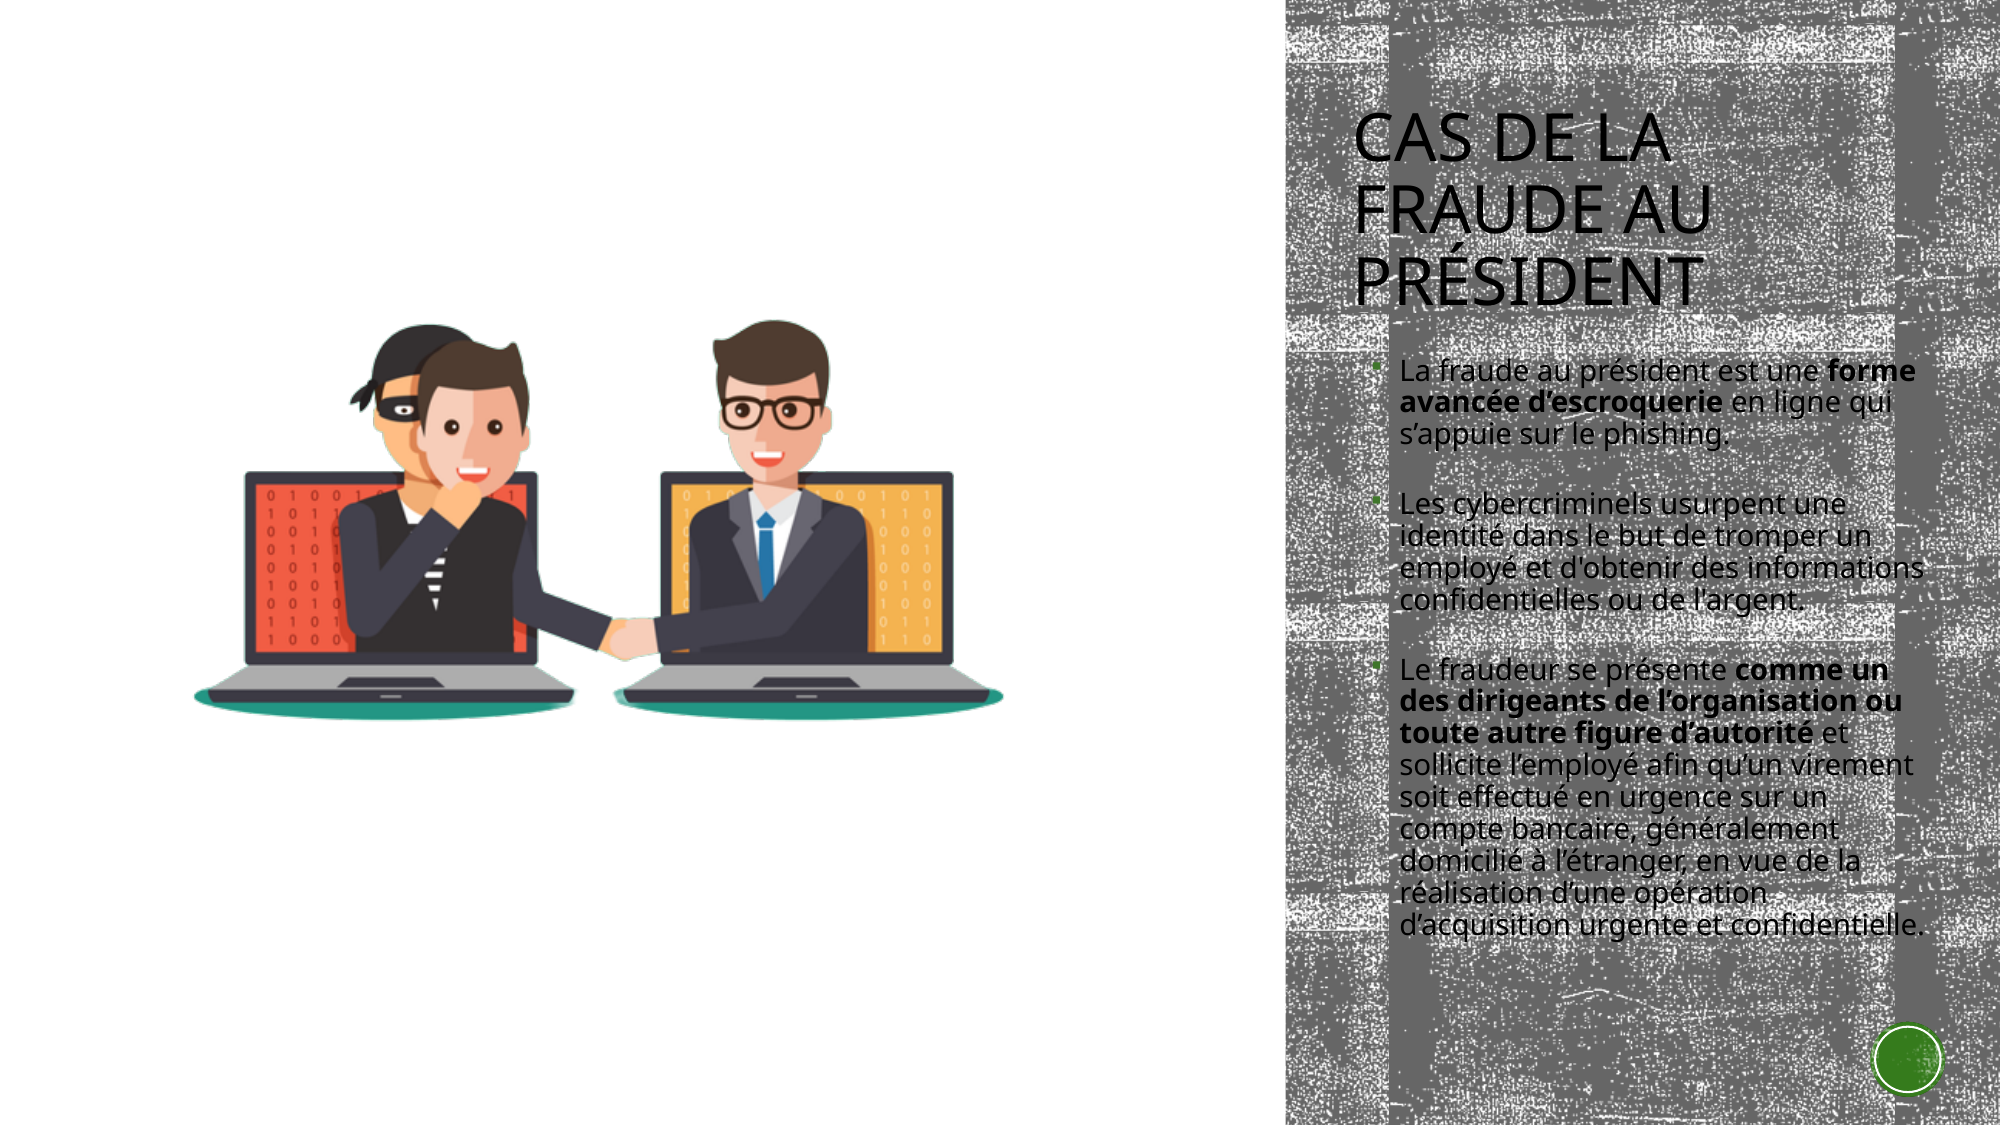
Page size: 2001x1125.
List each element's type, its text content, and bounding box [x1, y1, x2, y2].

picture [85, 223, 1113, 802]
text_box La fraude au président est une forme avancée d’escroquerie en ligne qui s’appuie sur le phishing. Les cybercriminels usurpent une identité dans le but de tromper un employé et d'obtenir des informations confidentielles ou de l'argent. Le fraudeur se présente comme un des dirigeants de l’organisation ou toute autre figure d’autorité et sollicite l’employé afin qu’un virement soit effectué en urgence sur un compte bancaire, généralement domicilié à l’étranger, en vue de la réalisation d’une opération d’acquisition urgente et confidentielle. [1337, 347, 1941, 1013]
text_box [1284, 0, 2000, 1125]
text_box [1872, 1024, 1943, 1096]
title Cas de la fraude au président [1338, 79, 1920, 344]
